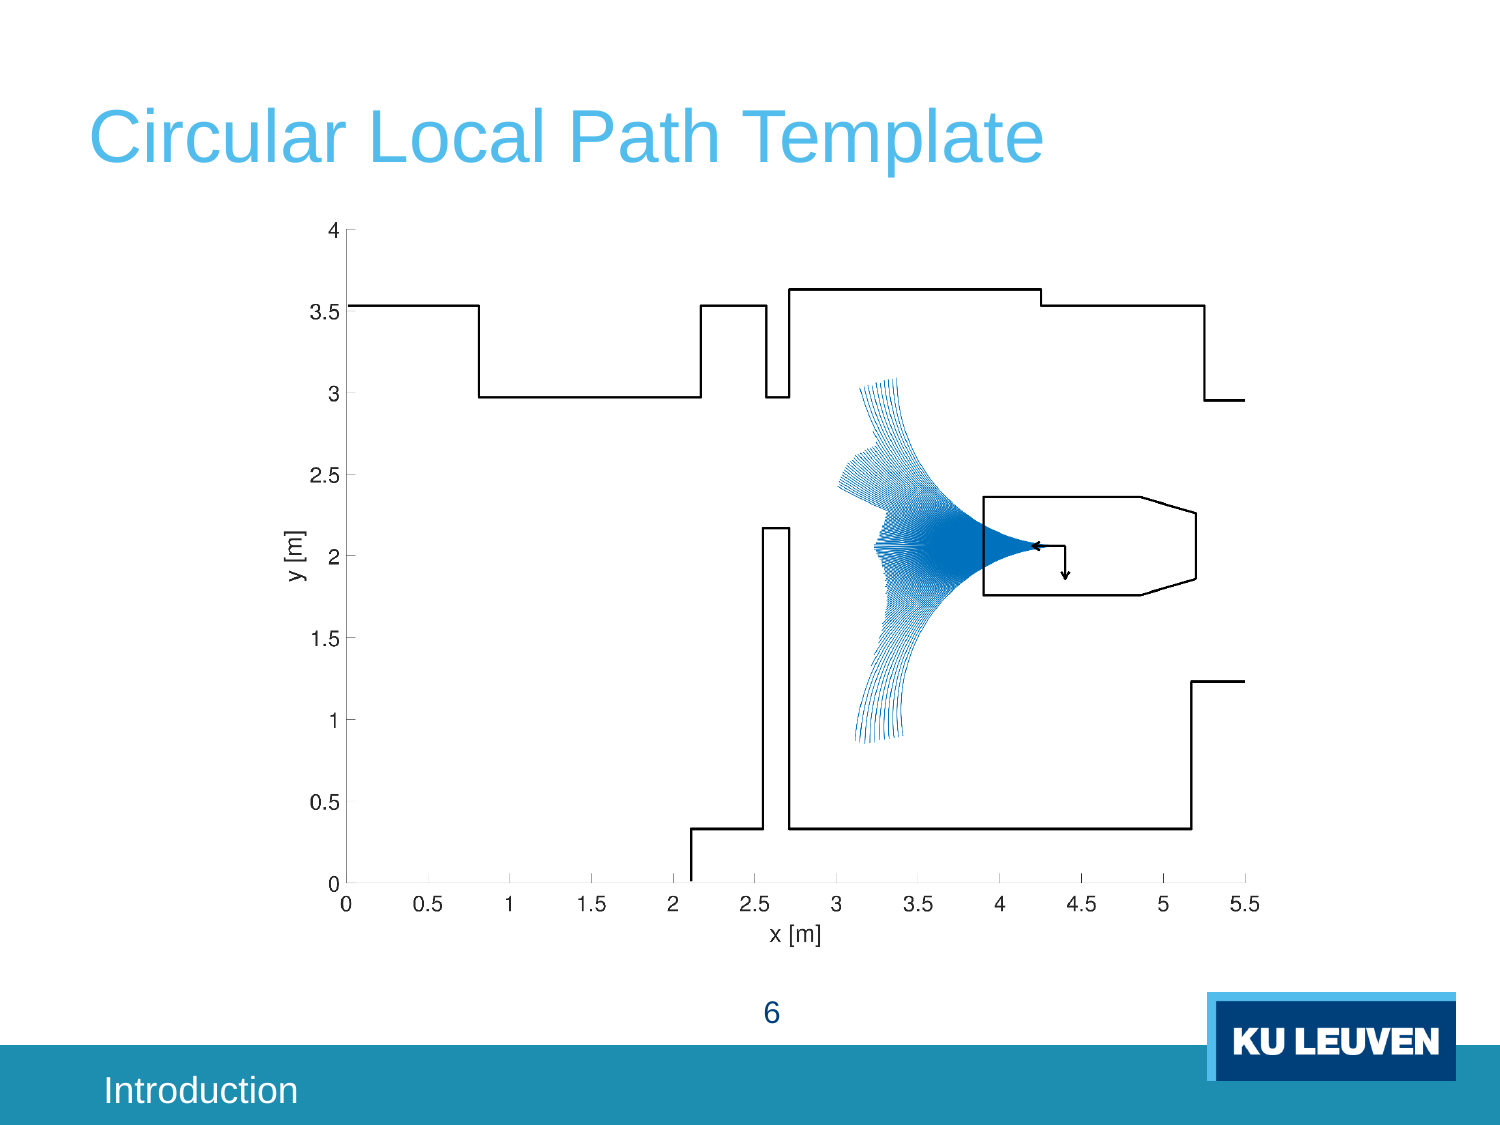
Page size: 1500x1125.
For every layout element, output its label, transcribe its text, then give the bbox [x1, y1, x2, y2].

title Circular Local Path Template [88, 29, 1456, 178]
text_box Introduction [88, 1058, 455, 1119]
slide_number 6 [695, 992, 849, 1040]
picture [1207, 992, 1456, 1081]
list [283, 221, 1262, 949]
